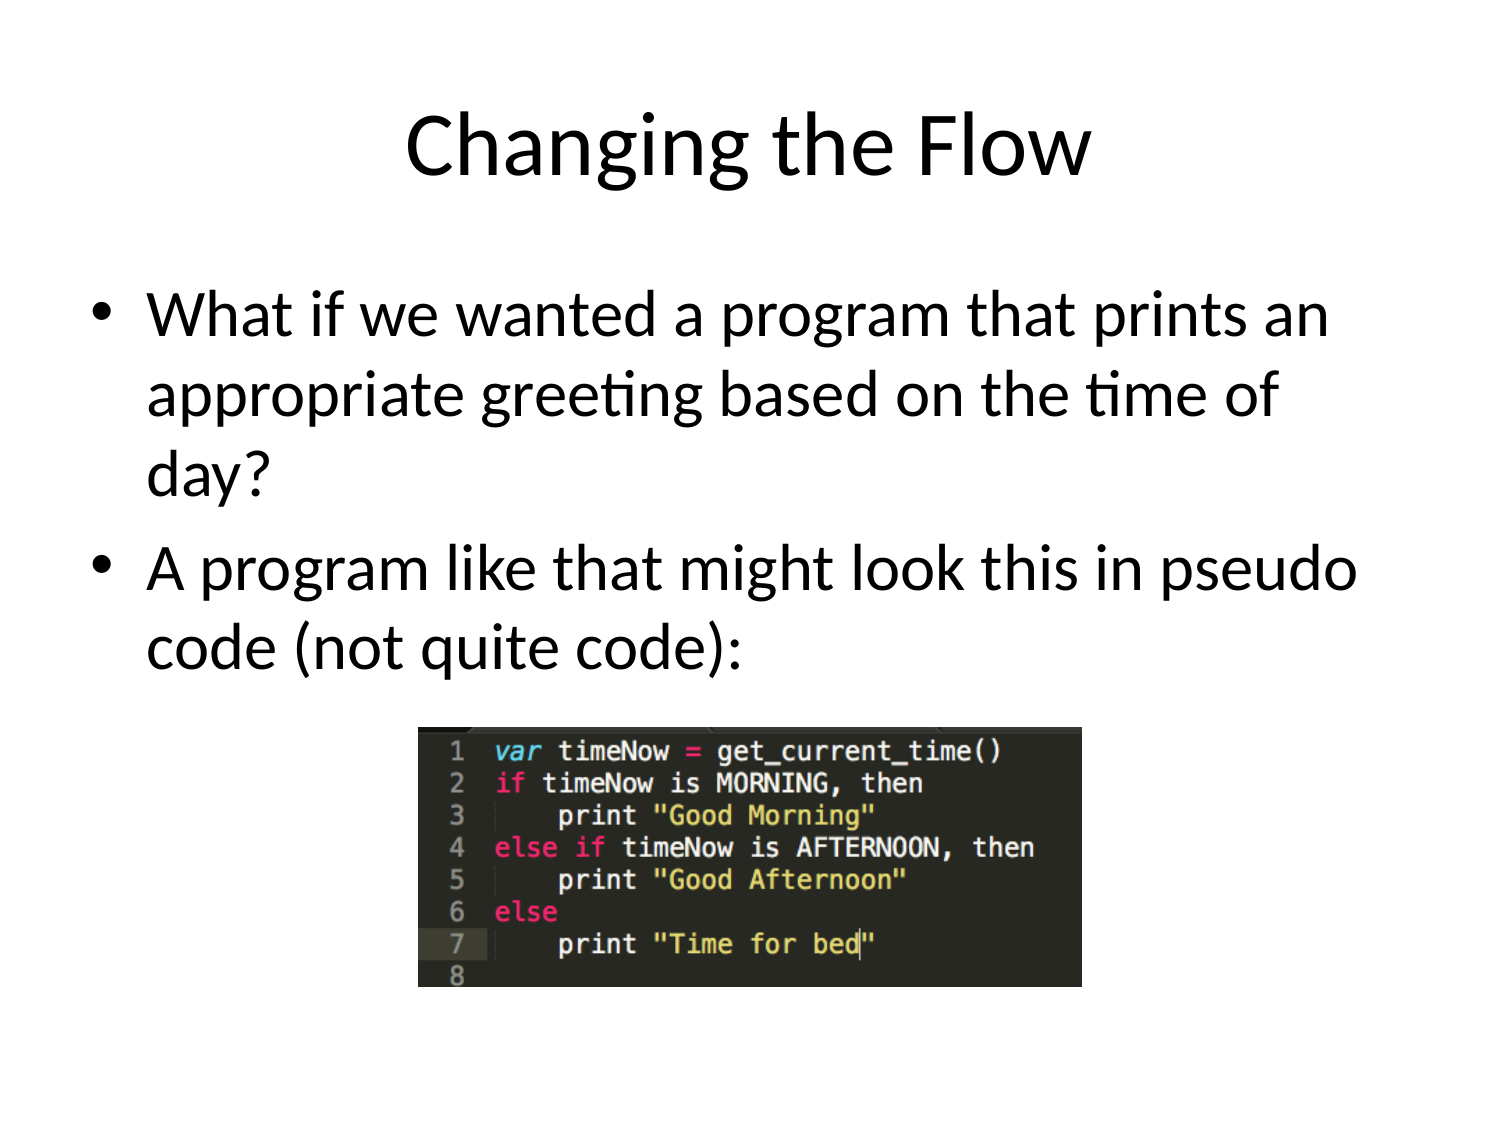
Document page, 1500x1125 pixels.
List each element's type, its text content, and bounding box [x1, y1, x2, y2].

title Changing the Flow [75, 45, 1425, 233]
picture [417, 727, 1083, 987]
list What if we wanted a program that prints an appropriate greeting based on the time of day? A program like that might look this in pseudo code (not quite code): [75, 262, 1425, 1005]
